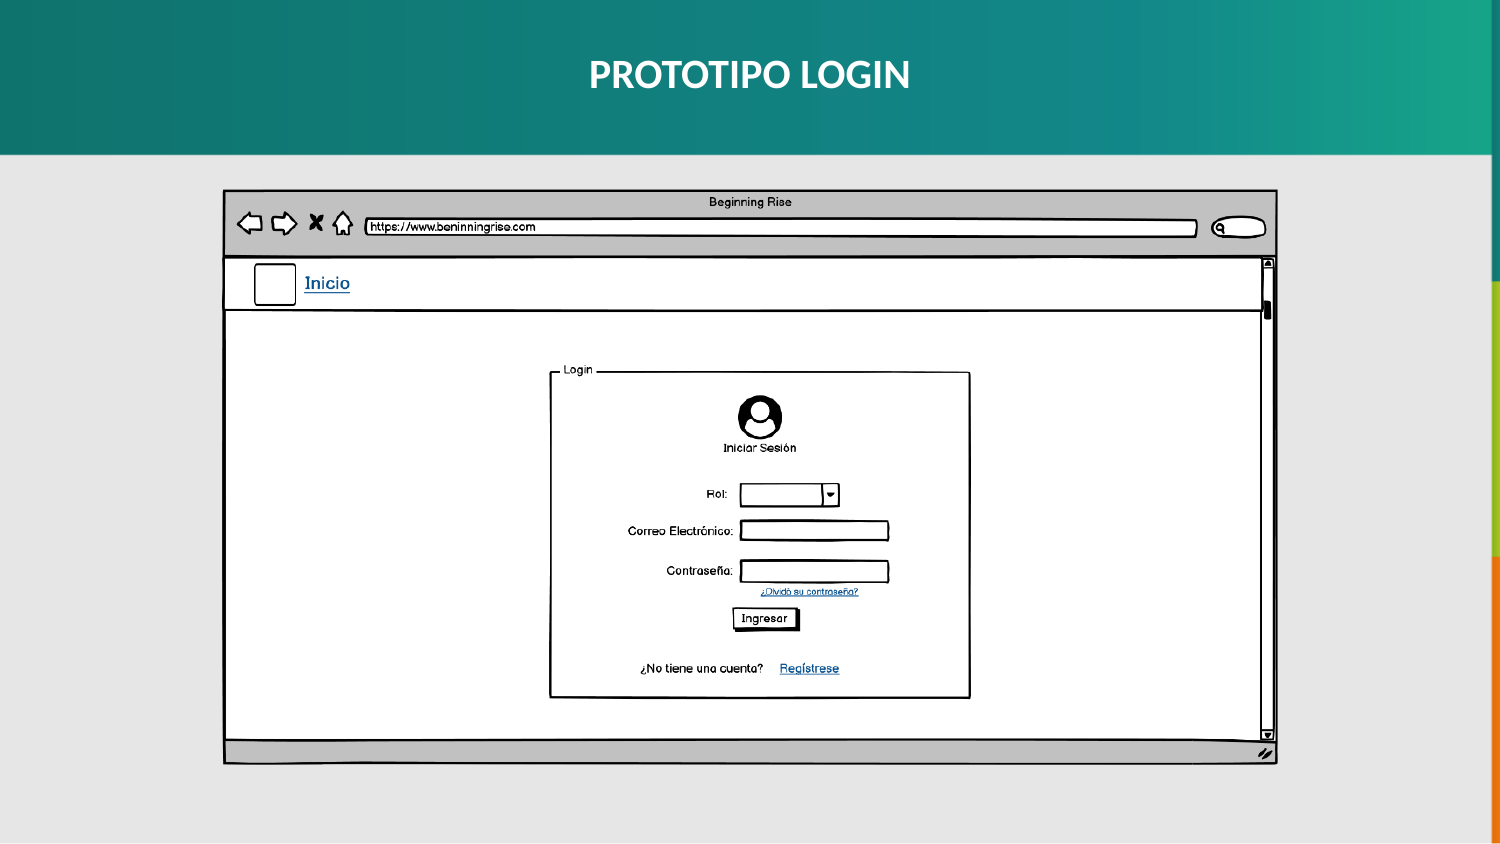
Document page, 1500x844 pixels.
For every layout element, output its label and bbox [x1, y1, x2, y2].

picture [0, 0, 1500, 844]
text_box [395, 39, 1105, 105]
